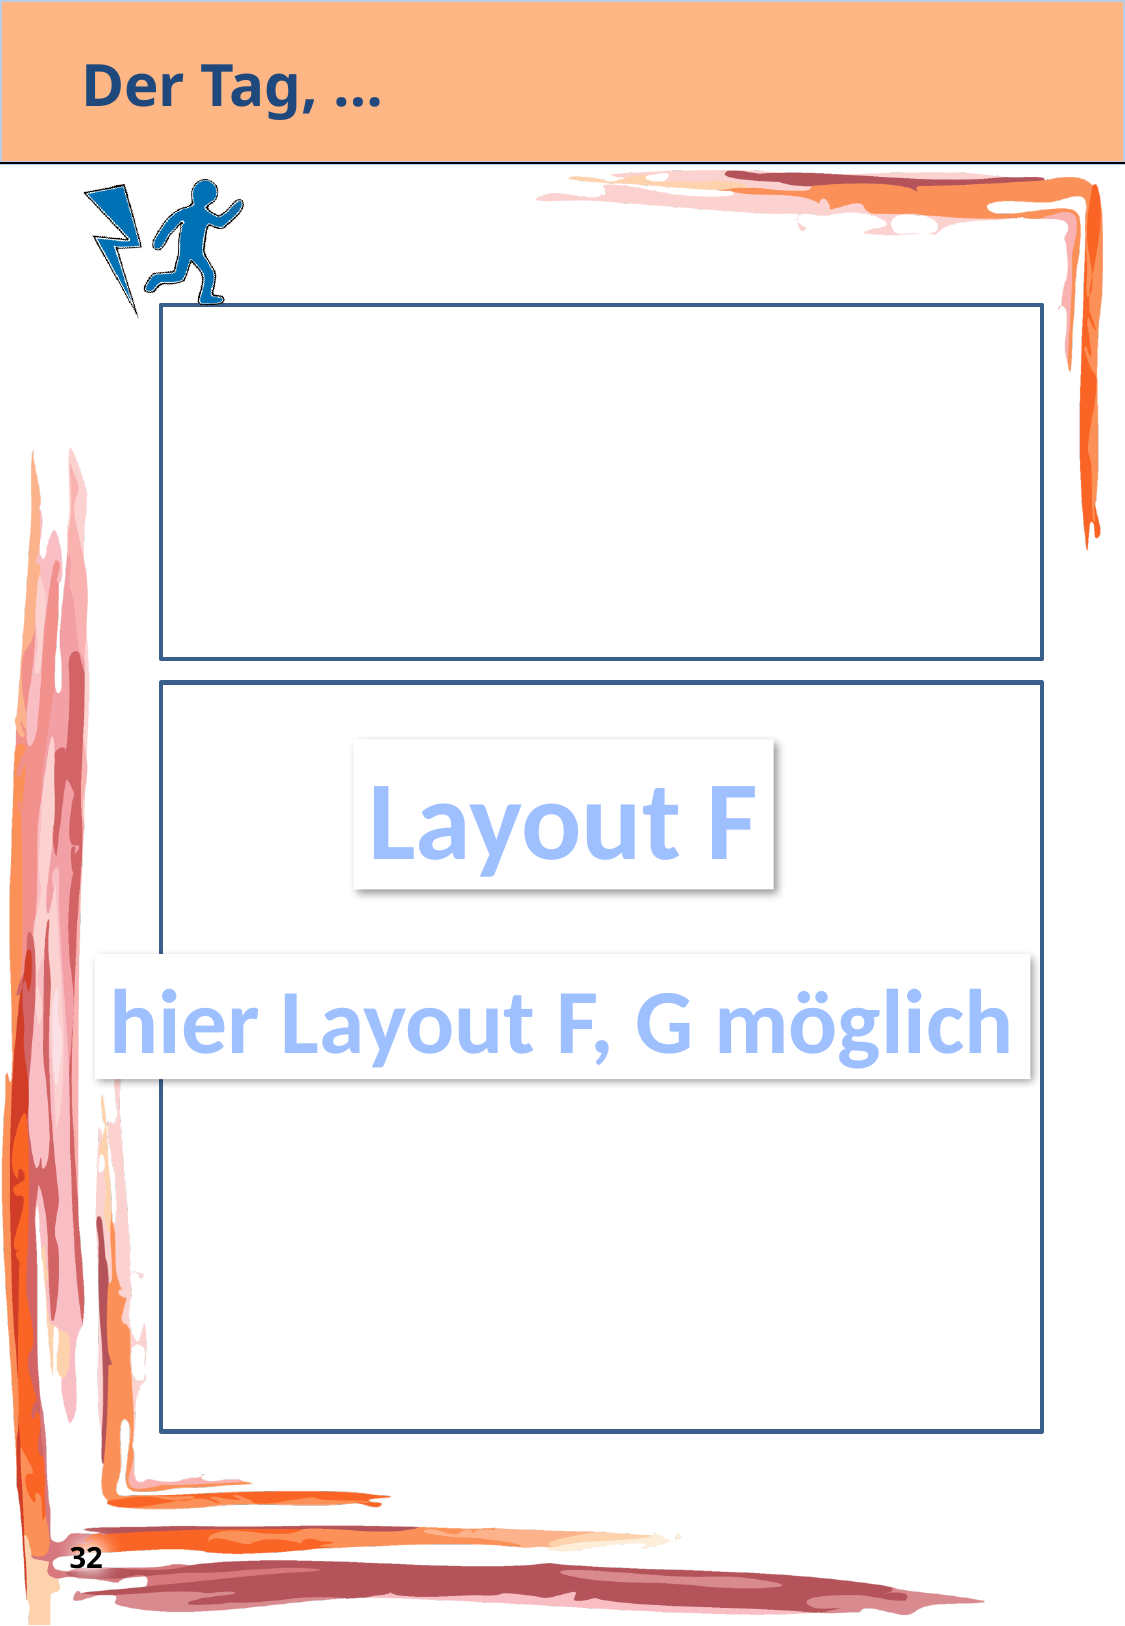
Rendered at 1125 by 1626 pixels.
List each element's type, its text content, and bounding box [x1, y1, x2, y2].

text_box [0, 0, 1125, 161]
picture [86, 131, 255, 322]
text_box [0, 170, 1122, 1625]
text_box Der Tag, … [66, 3, 1118, 160]
